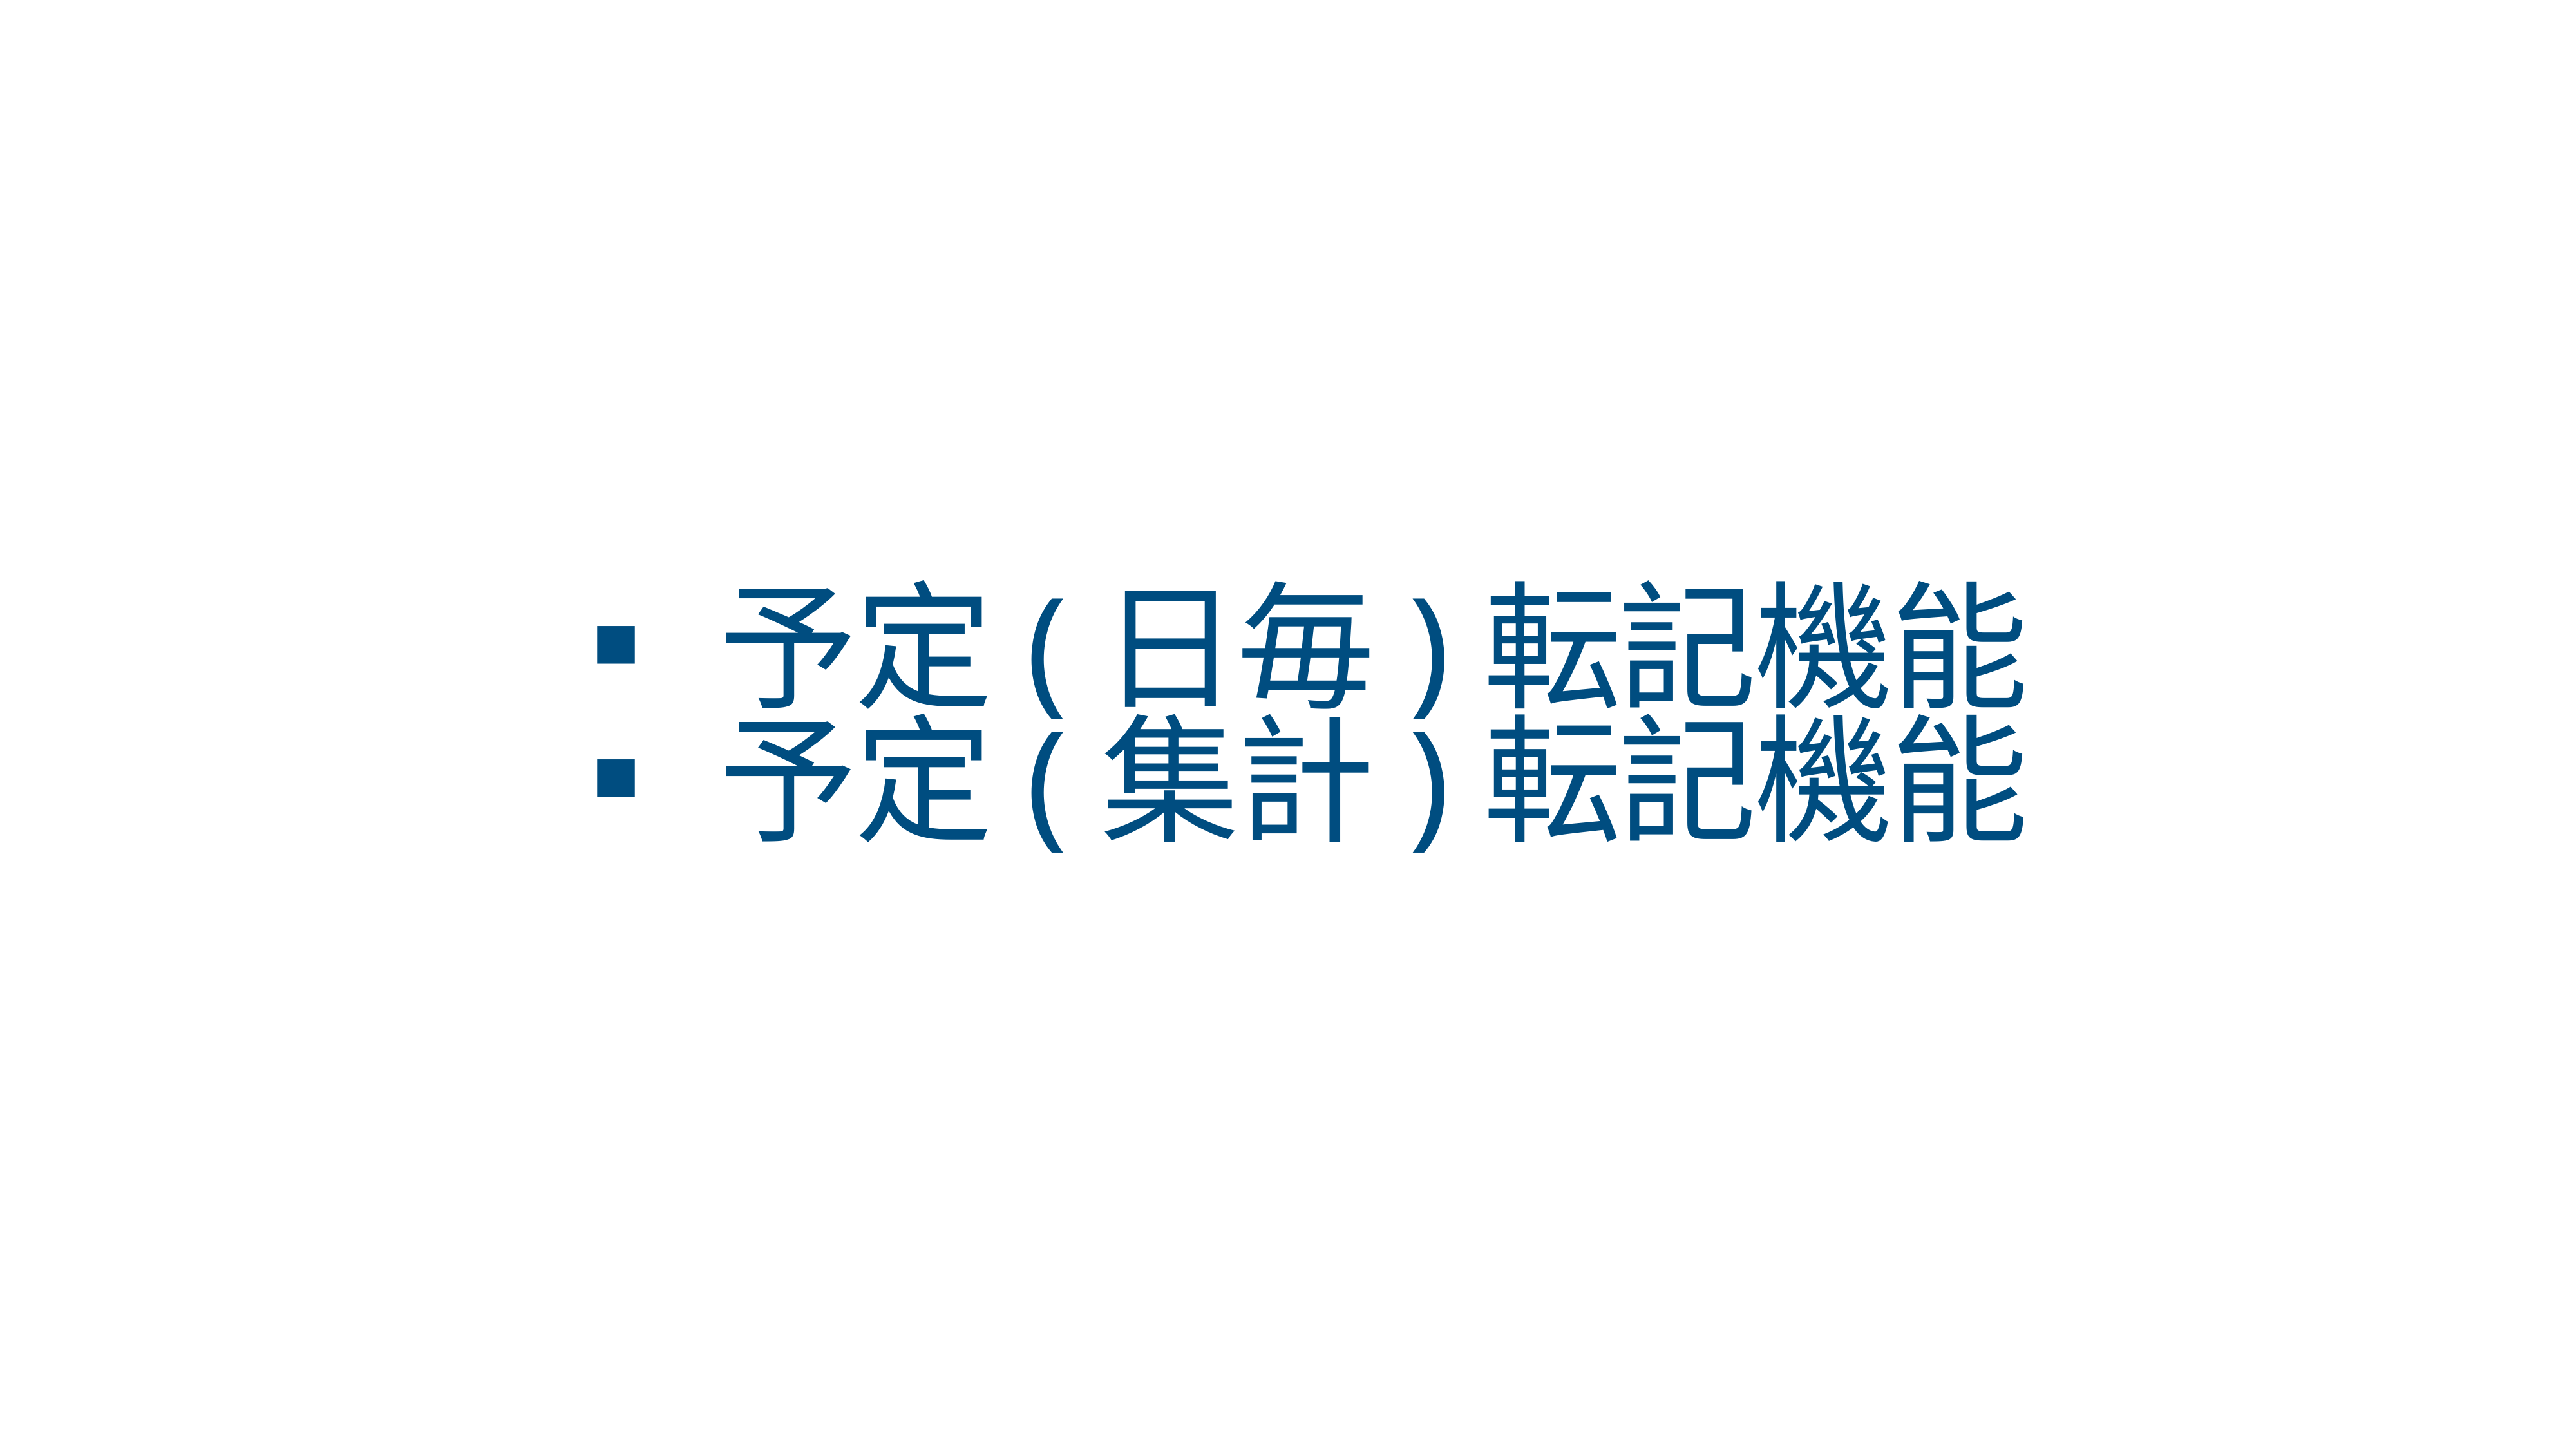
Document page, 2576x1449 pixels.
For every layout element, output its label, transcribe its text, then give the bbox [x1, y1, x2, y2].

list ▪️予定(日毎)転記機能 ▪️予定(集計)転記機能 [127, 519, 2449, 930]
